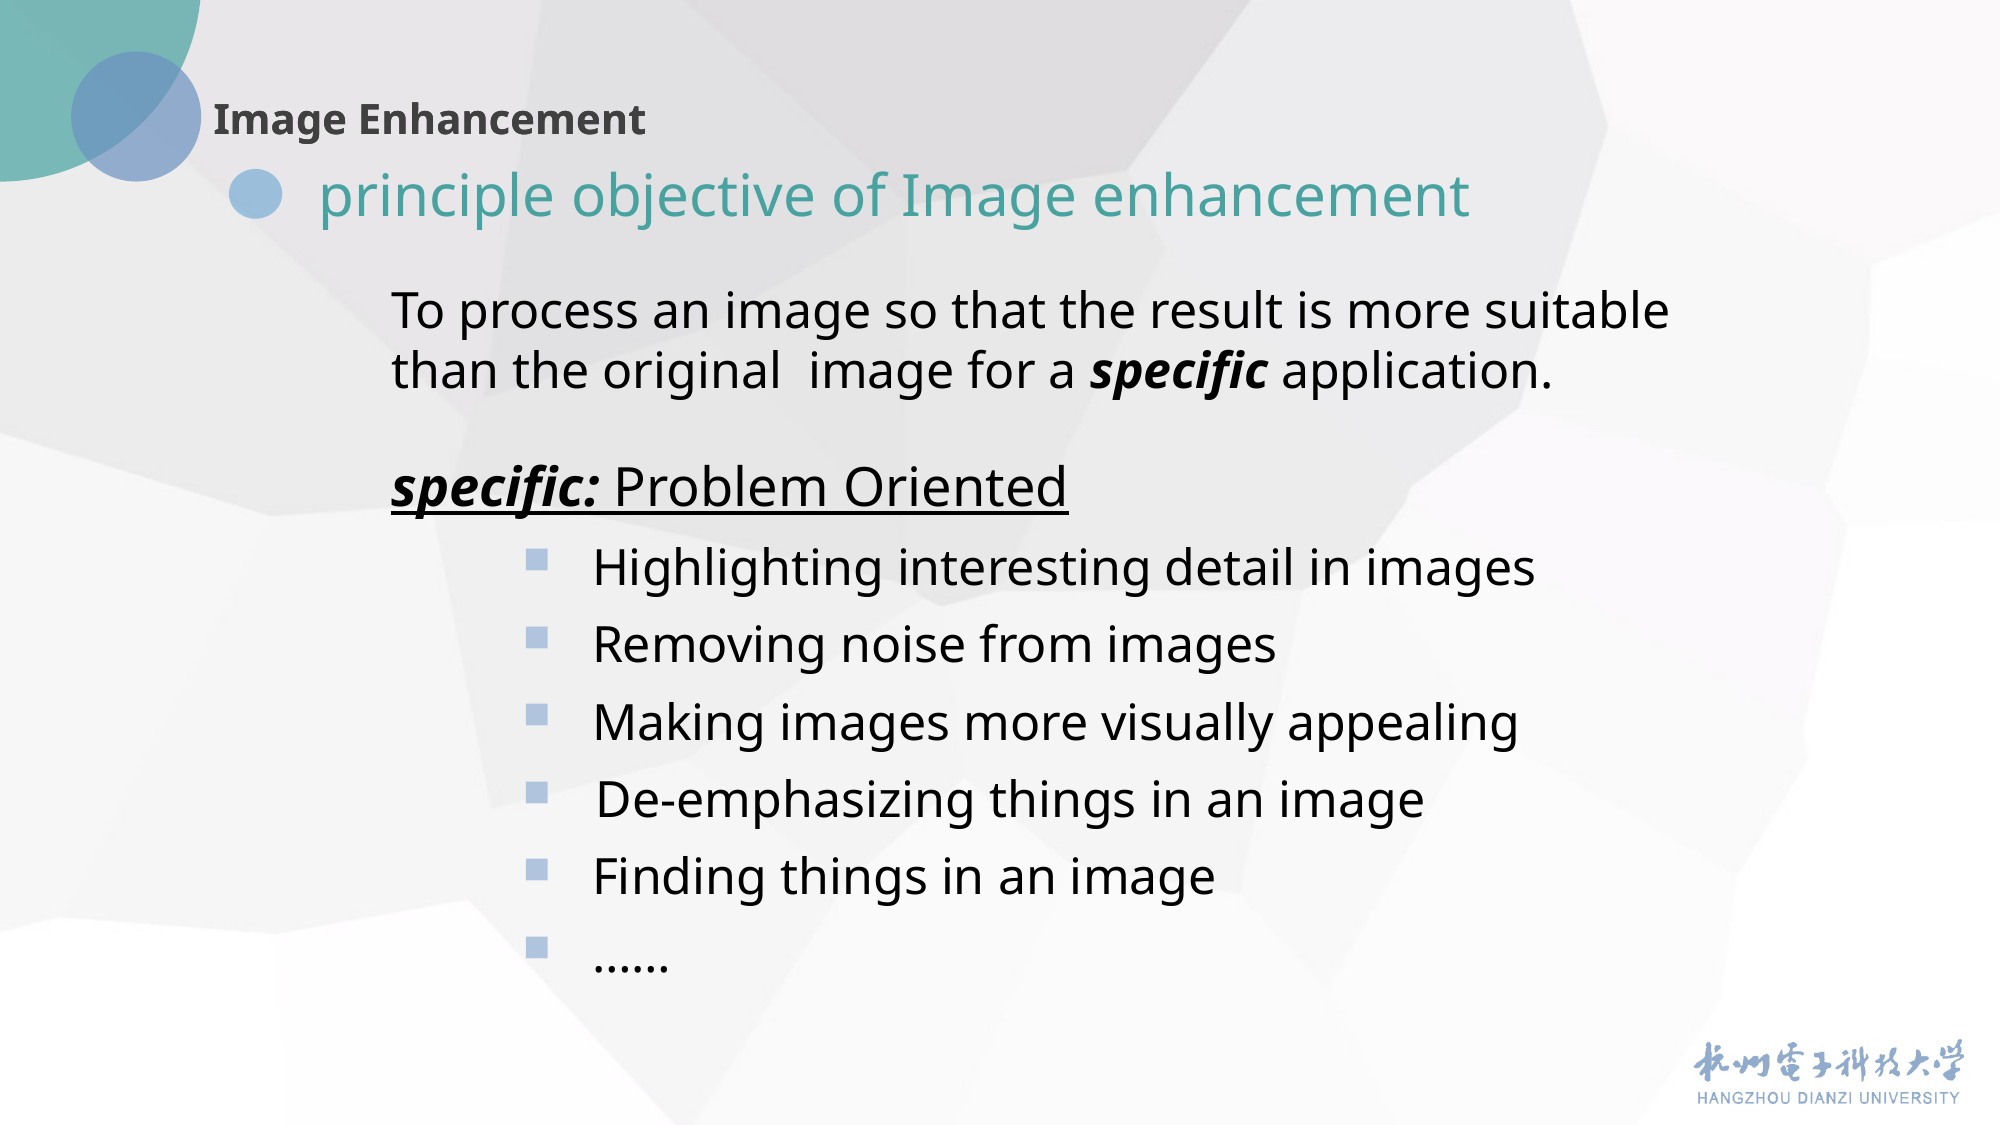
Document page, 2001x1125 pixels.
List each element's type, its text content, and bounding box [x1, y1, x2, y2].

text_box [70, 50, 198, 183]
text_box principle objective of Image enhancement [303, 150, 1696, 236]
text_box Image Enhancement [198, 85, 662, 150]
text_box To process an image so that the result is more suitable than the original image for a specific application. specific: Problem Oriented Highlighting interesting detail in images Removing noise from images Making images more visually appealing De-emphasizing things in an image Finding things in an image …… [346, 270, 1788, 990]
picture [0, 0, 2001, 1125]
text_box [227, 167, 284, 220]
text_box [0, 0, 202, 183]
